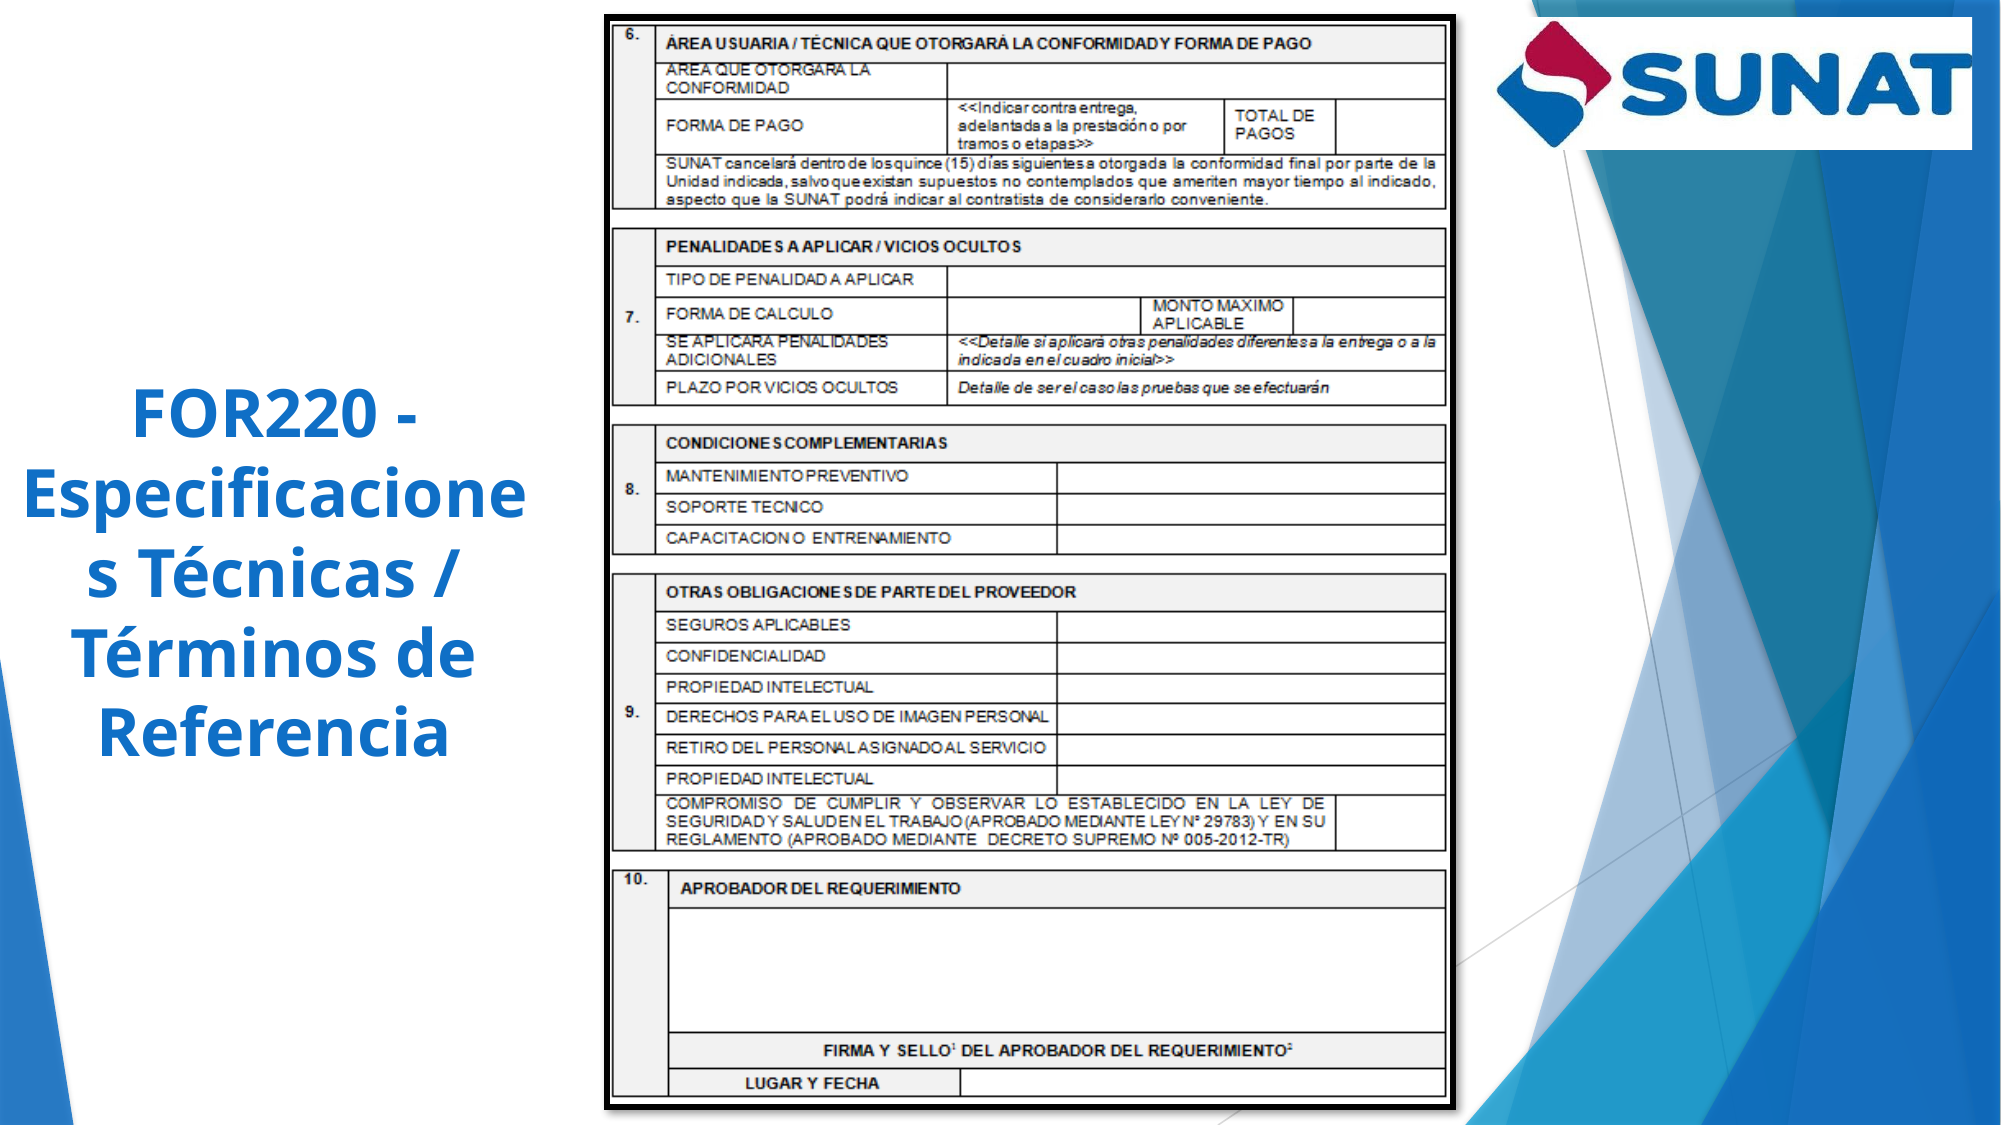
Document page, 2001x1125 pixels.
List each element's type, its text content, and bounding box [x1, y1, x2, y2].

title FOR220 - Especificaciones Técnicas / Términos de Referencia [0, 363, 549, 778]
picture [1490, 17, 1973, 150]
picture [609, 20, 1451, 1105]
